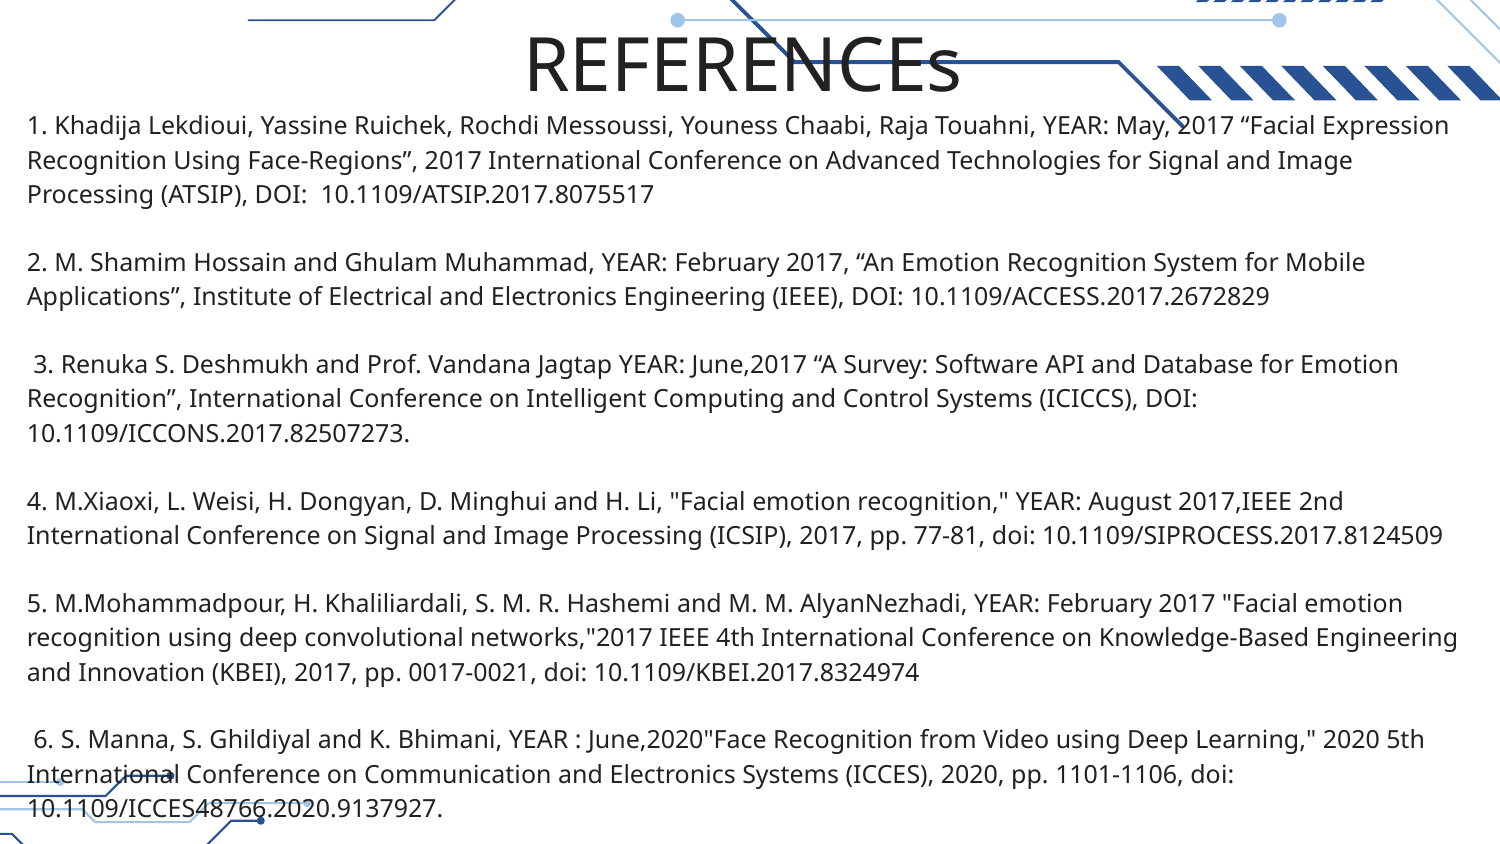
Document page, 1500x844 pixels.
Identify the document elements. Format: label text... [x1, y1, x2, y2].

subtitle 1. Khadija Lekdioui, Yassine Ruichek, Rochdi Messoussi, Youness Chaabi, Raja Touahni, YEAR: May, 2017 “Facial Expression Recognition Using Face-Regions”, 2017 International Conference on Advanced Technologies for Signal and Image Processing (ATSIP), DOI: 10.1109/ATSIP.2017.8075517 2. M. Shamim Hossain and Ghulam Muhammad, YEAR: February 2017, “An Emotion Recognition System for Mobile Applications”, Institute of Electrical and Electronics Engineering (IEEE), DOI: 10.1109/ACCESS.2017.2672829 3. Renuka S. Deshmukh and Prof. Vandana Jagtap YEAR: June,2017 “A Survey: Software API and Database for Emotion Recognition”, International Conference on Intelligent Computing and Control Systems (ICICCS), DOI: 10.1109/ICCONS.2017.82507273. 4. M.Xiaoxi, L. Weisi, H. Dongyan, D. Minghui and H. Li, "Facial emotion recognition," YEAR: August 2017,IEEE 2nd International Conference on Signal and Image Processing (ICSIP), 2017, pp. 77-81, doi: 10.1109/SIPROCESS.2017.8124509 5. M.Mohammadpour, H. Khaliliardali, S. M. R. Hashemi and M. M. AlyanNezhadi, YEAR: February 2017 "Facial emotion recognition using deep convolutional networks,"2017 IEEE 4th International Conference on Knowledge-Based Engineering and Innovation (KBEI), 2017, pp. 0017-0021, doi: 10.1109/KBEI.2017.8324974 6. S. Manna, S. Ghildiyal and K. Bhimani, YEAR : June,2020"Face Recognition from Video using Deep Learning," 2020 5th International Conference on Communication and Electronics Systems (ICCES), 2020, pp. 1101-1106, doi: 10.1109/ICCES48766.2020.9137927. [26, 105, 1486, 827]
title REFERENCEs [506, 16, 981, 97]
